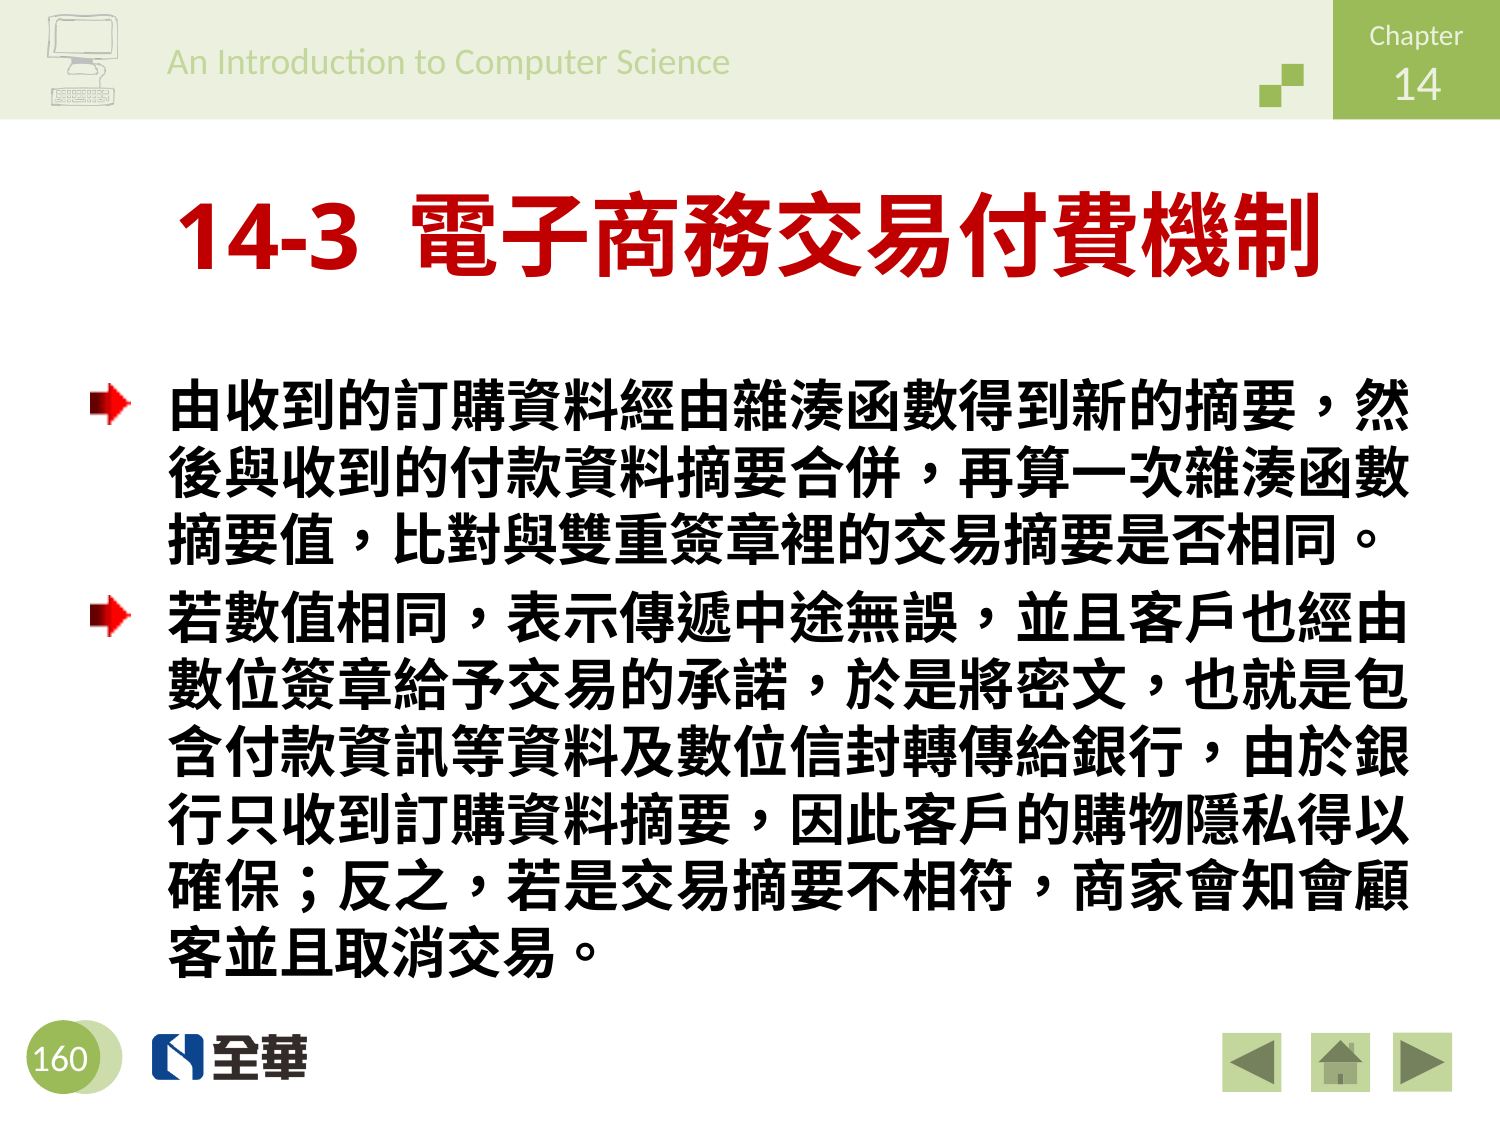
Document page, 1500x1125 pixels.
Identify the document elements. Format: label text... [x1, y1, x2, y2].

picture [90, 383, 131, 425]
picture [90, 595, 131, 637]
title 14-3 電子商務交易付費機制 [75, 138, 1425, 327]
list 由收到的訂購資料經由雜湊函數得到新的摘要，然後與收到的付款資料摘要合併，再算一次雜湊函數摘要值，比對與雙重簽章裡的交易摘要是否相同。 若數值相同，表示傳遞中途無誤，並且客戶也經由數位簽章給予交易的承諾，於是將密文，也就是包含付款資訊等資料及數位信封轉傳給銀行，由於銀行只收到訂購資料摘要，因此客戶的購物隱私得以確保；反之，若是交易摘要不相符，商家會知會顧客並且取消交易。 [75, 363, 1425, 1005]
picture [152, 1034, 307, 1080]
picture [47, 14, 118, 106]
